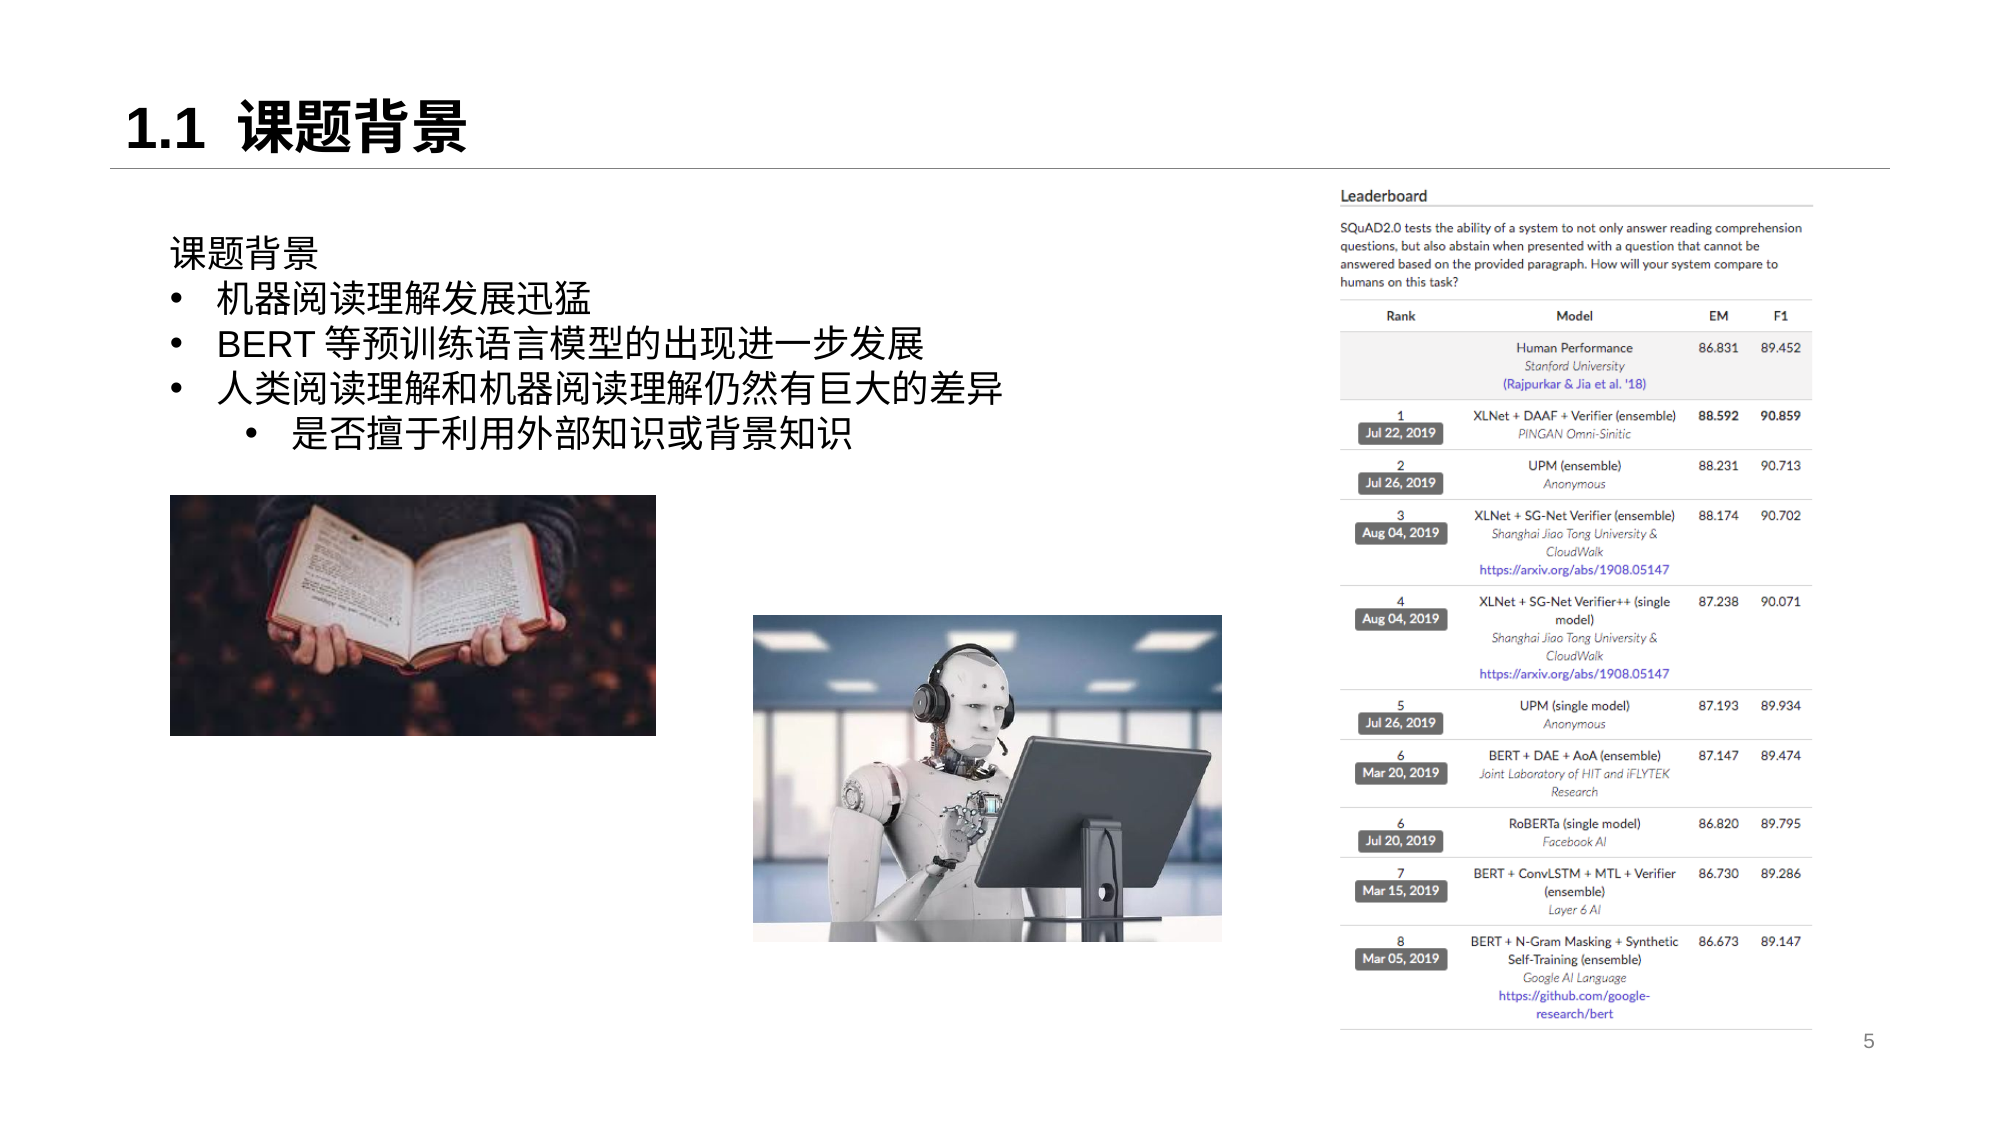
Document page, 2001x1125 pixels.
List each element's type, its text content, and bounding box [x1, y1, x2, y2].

picture [753, 615, 1222, 942]
text_box 课题背景 机器阅读理解发展迅猛 BERT等预训练语言模型的出现进一步发展 人类阅读理解和机器阅读理解仍然有巨大的差异 是否擅于利用外部知识或背景知识 [154, 223, 1156, 463]
title 1.1 课题背景 [109, 0, 1890, 169]
picture [1320, 174, 1826, 1030]
picture [170, 495, 656, 736]
slide_number 5 [1412, 1023, 1890, 1058]
